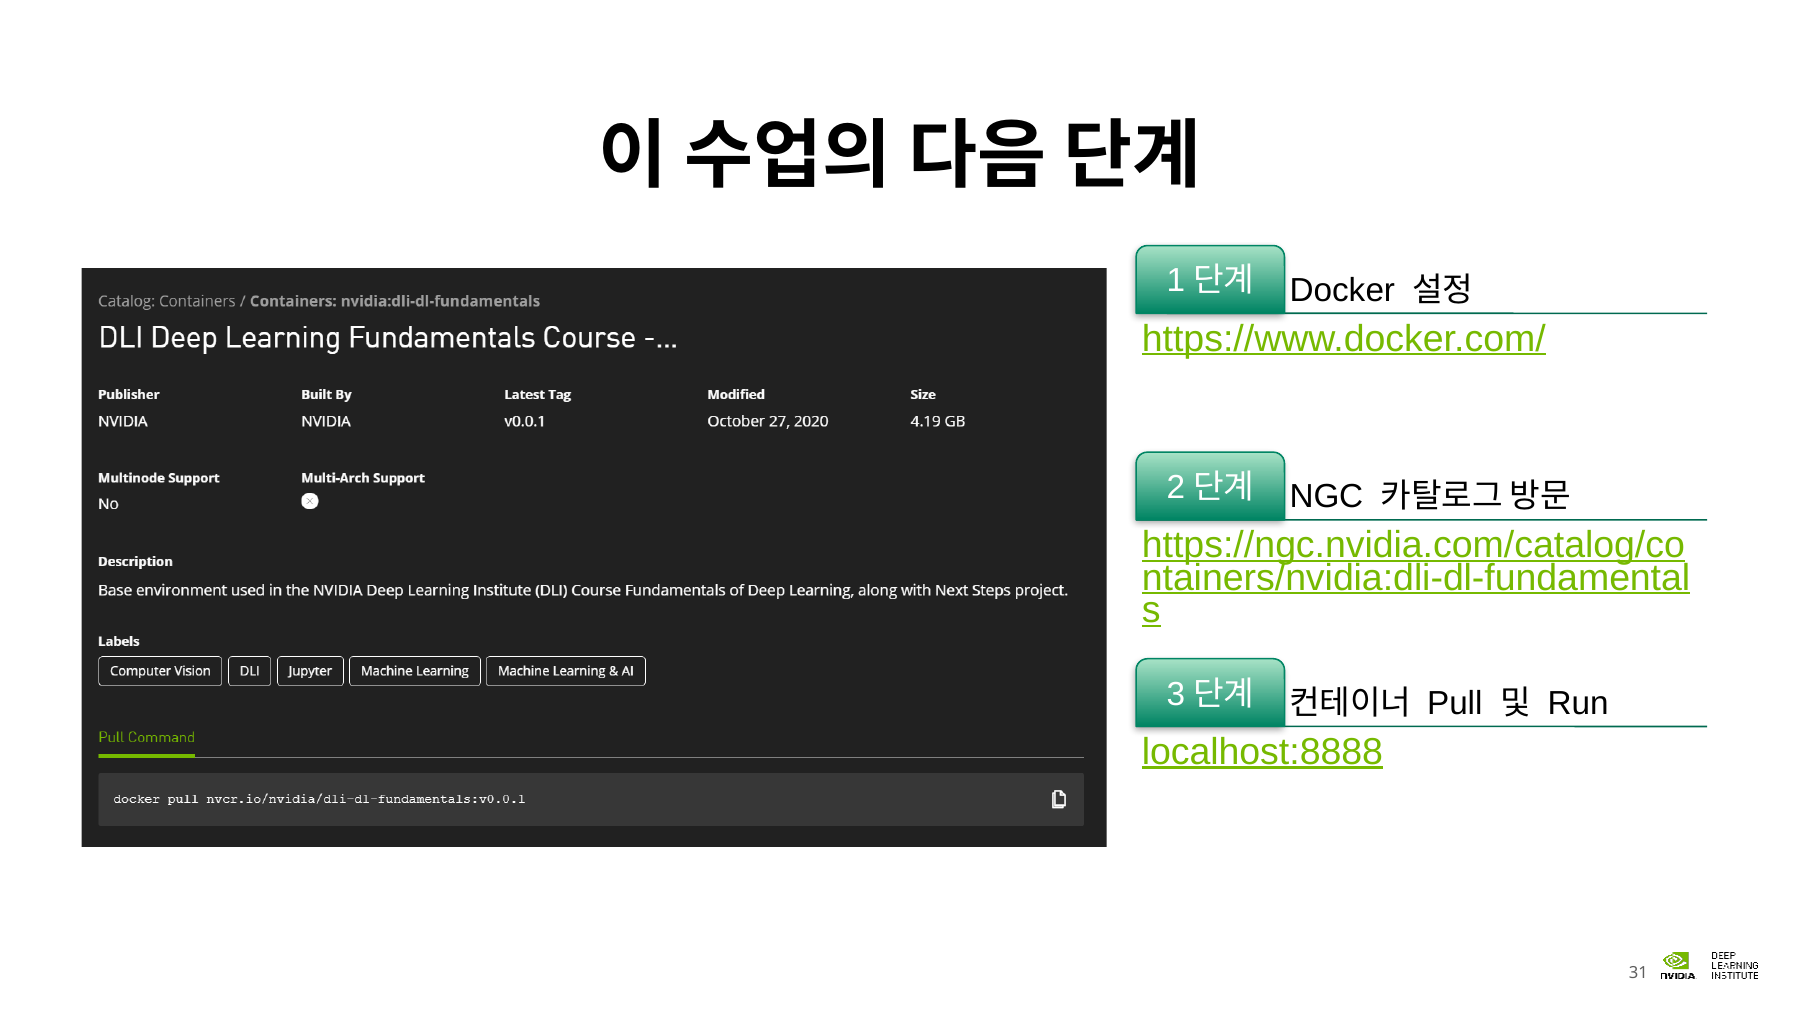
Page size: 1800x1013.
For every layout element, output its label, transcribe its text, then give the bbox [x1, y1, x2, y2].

picture [81, 268, 1107, 847]
title 이 수업의 다음 단계 [81, 108, 1719, 206]
picture [1661, 949, 1758, 983]
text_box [1135, 245, 1708, 863]
